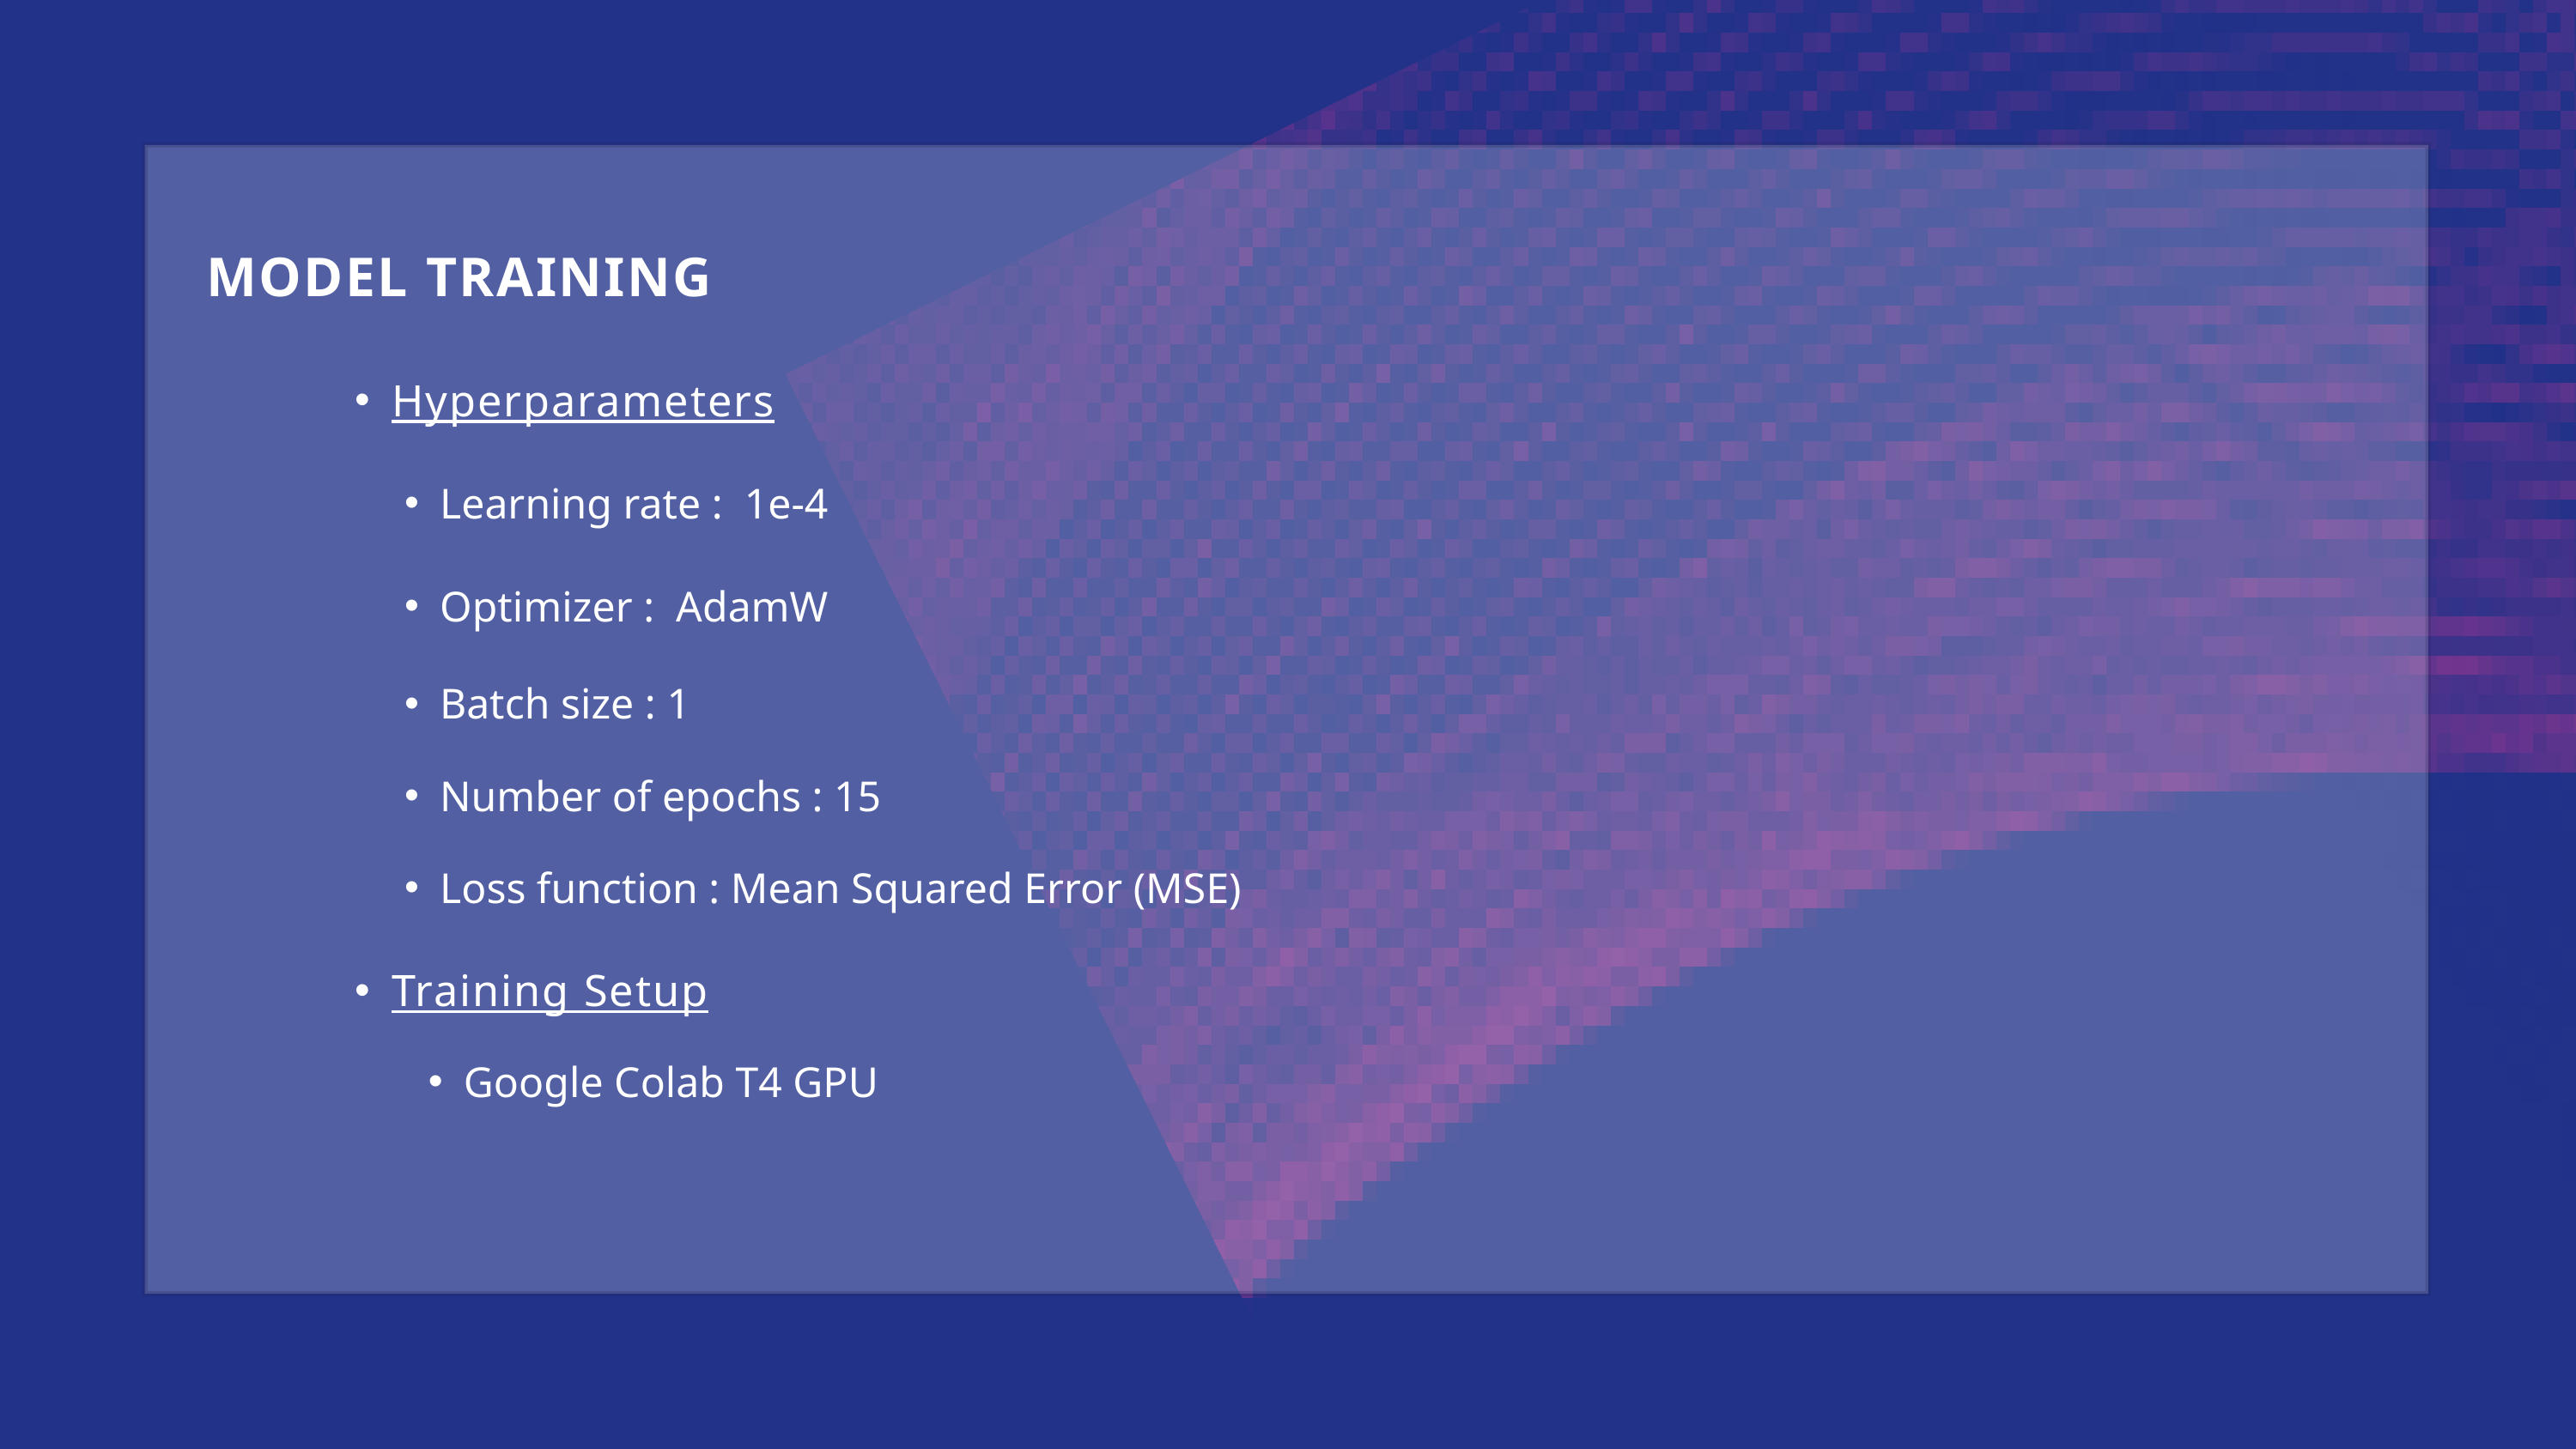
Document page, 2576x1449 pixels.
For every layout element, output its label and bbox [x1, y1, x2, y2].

text_box [144, 144, 2429, 1294]
text_box [1244, 0, 2576, 1449]
